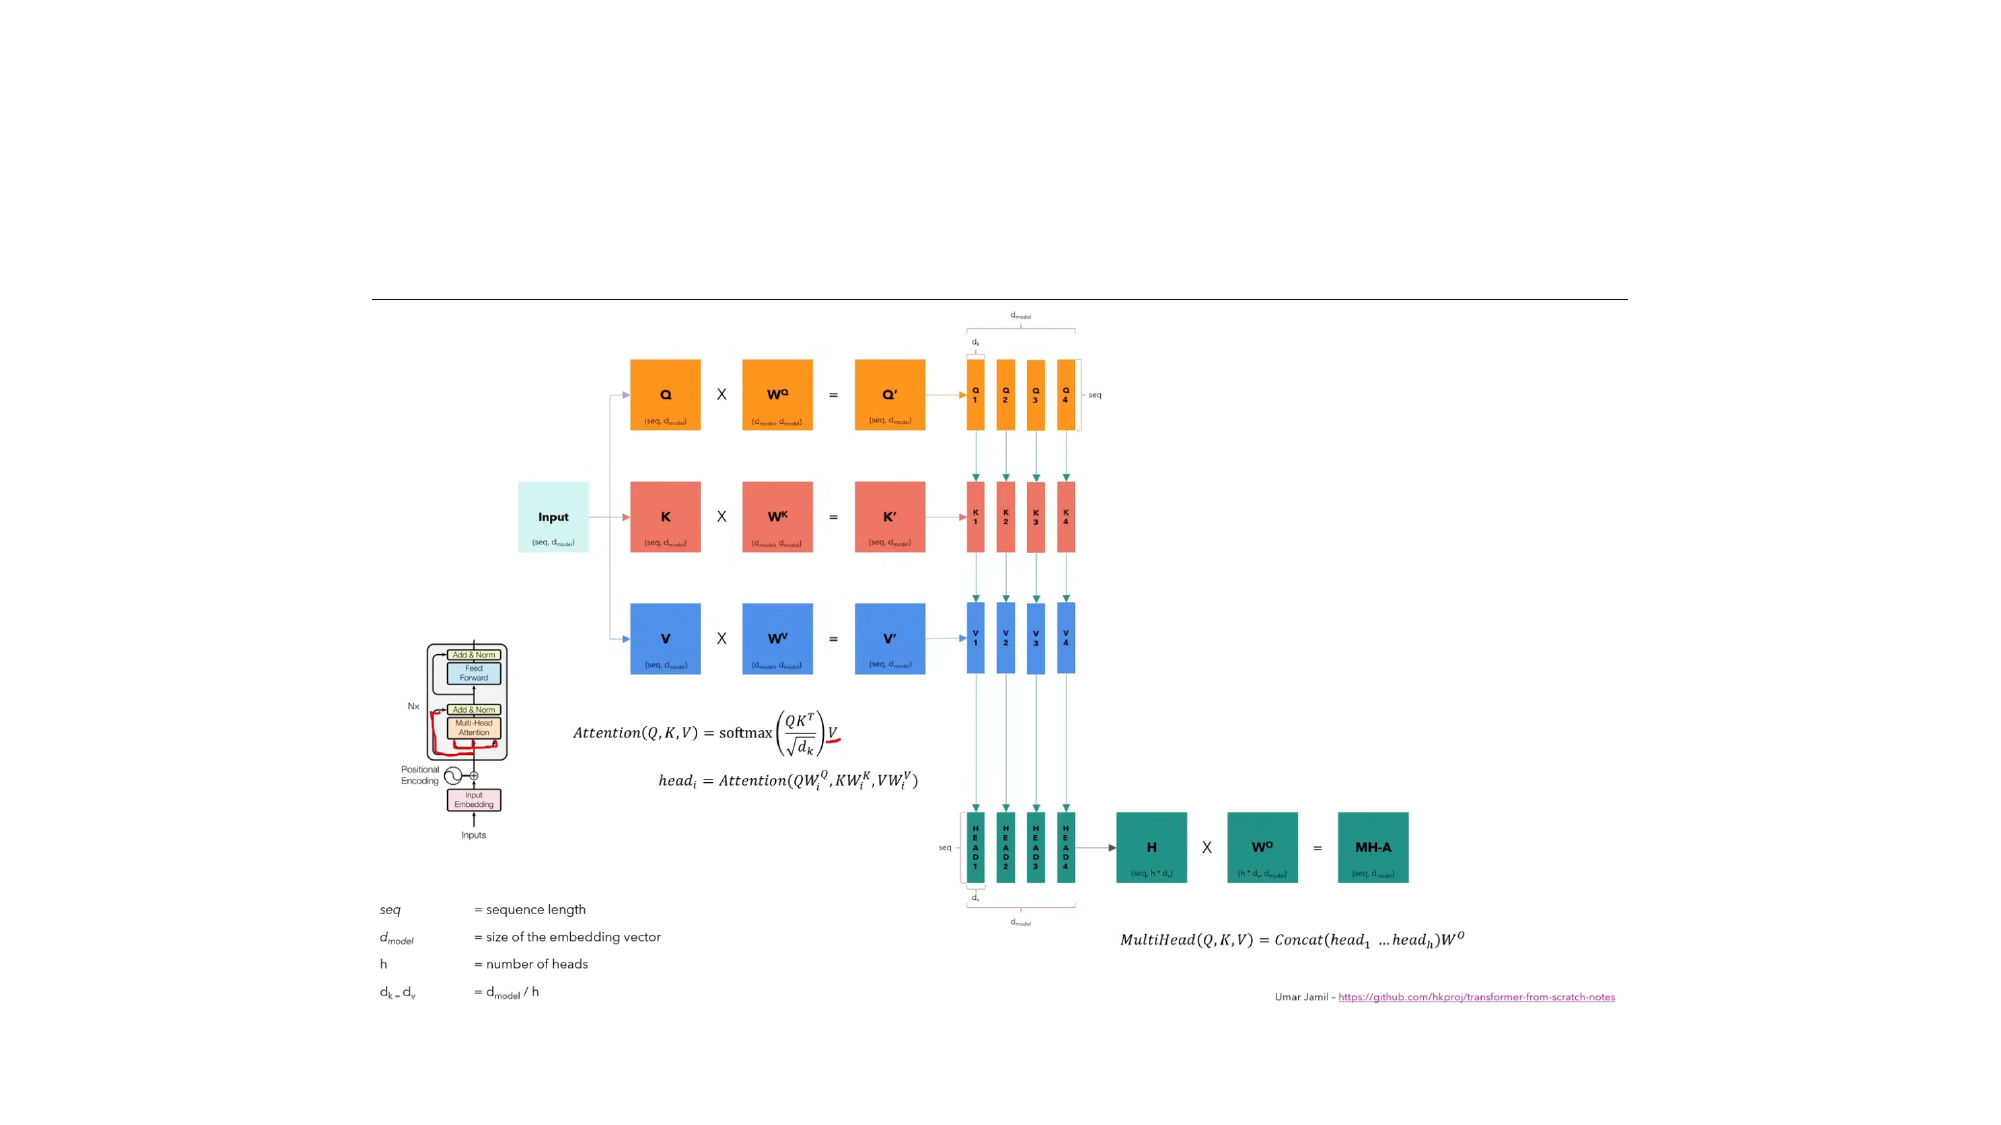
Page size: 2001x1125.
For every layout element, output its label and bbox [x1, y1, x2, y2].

list [372, 298, 1628, 1014]
